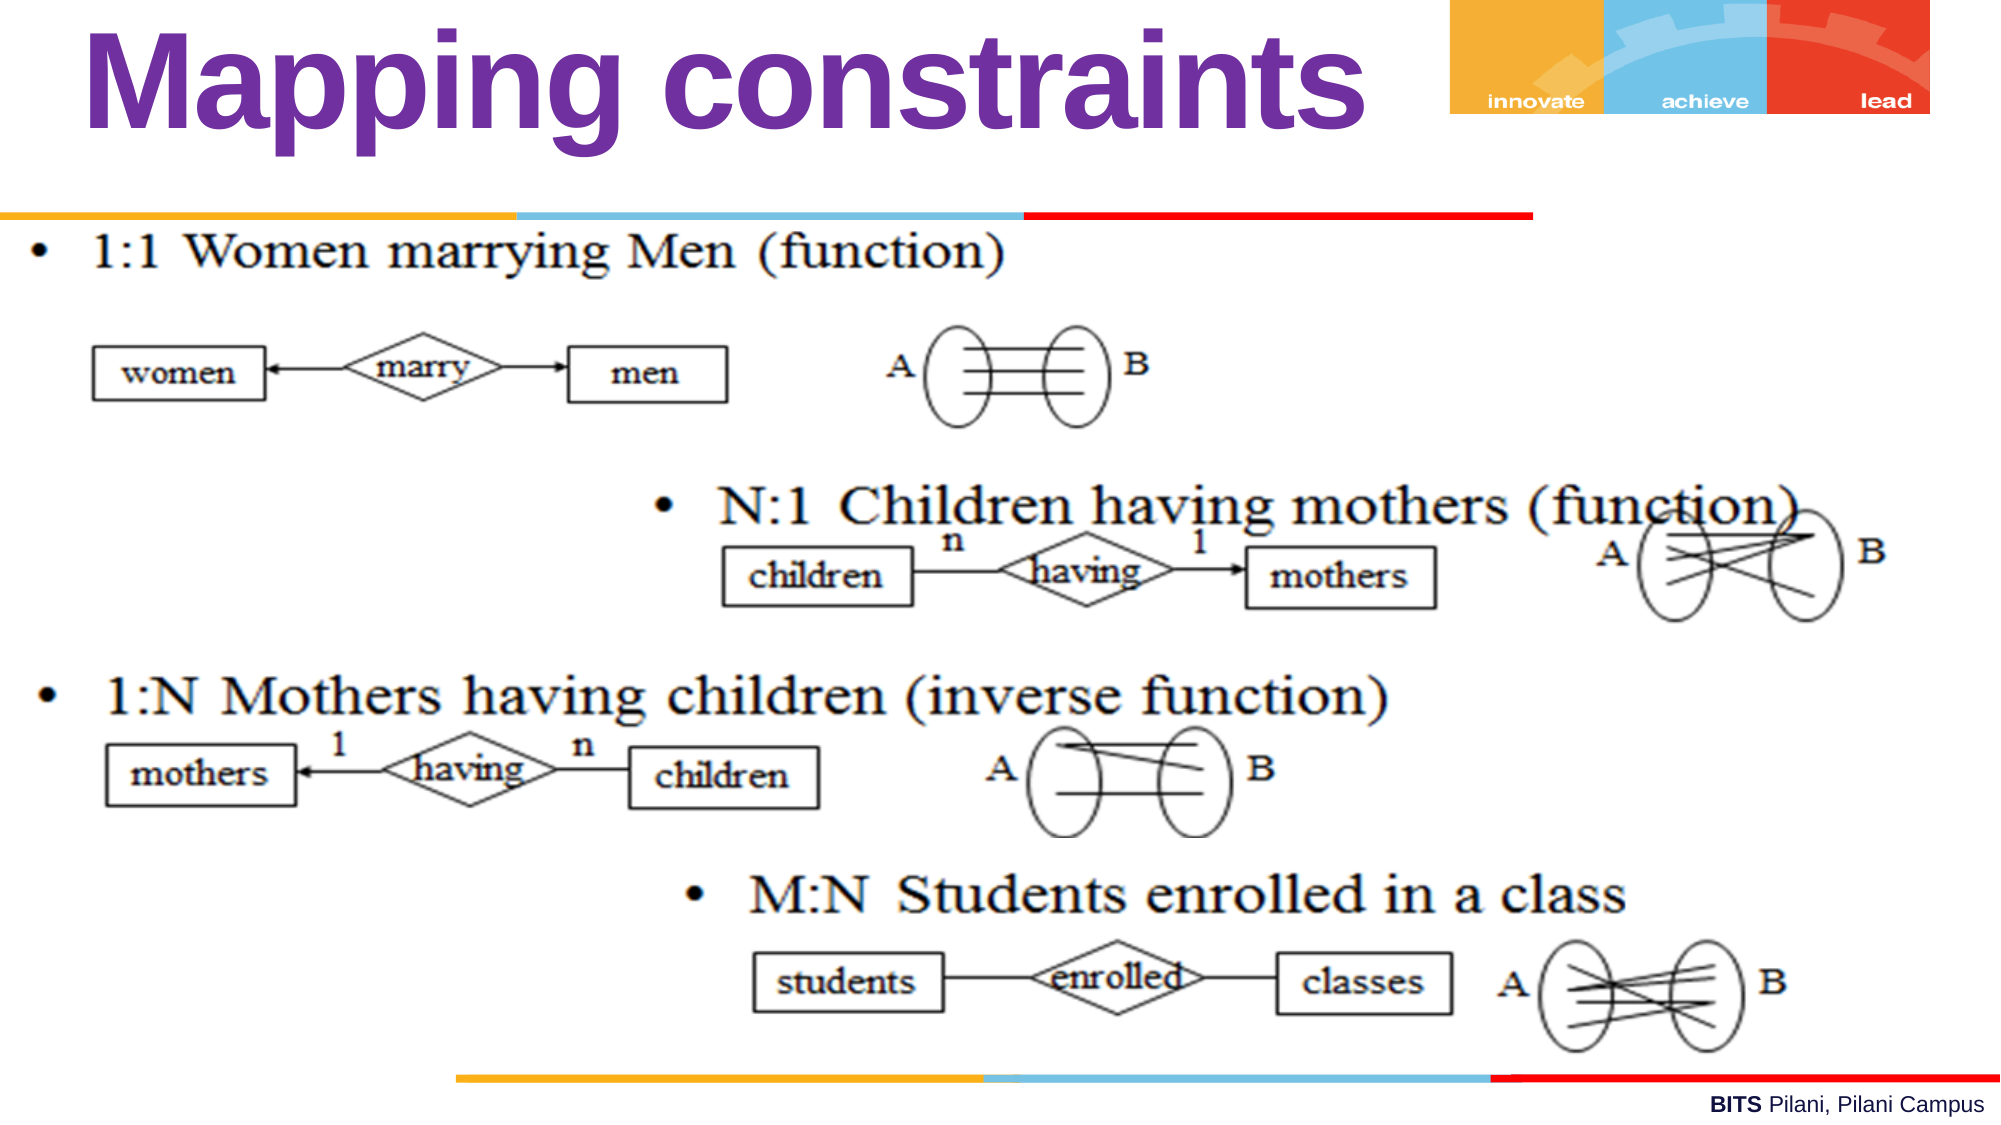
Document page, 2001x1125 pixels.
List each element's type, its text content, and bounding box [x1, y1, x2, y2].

text_box Mapping constraints [66, 73, 1450, 164]
picture [0, 220, 1176, 431]
picture [616, 471, 1920, 624]
picture [639, 859, 1796, 1062]
picture [26, 653, 1392, 838]
picture [1449, 0, 1930, 114]
